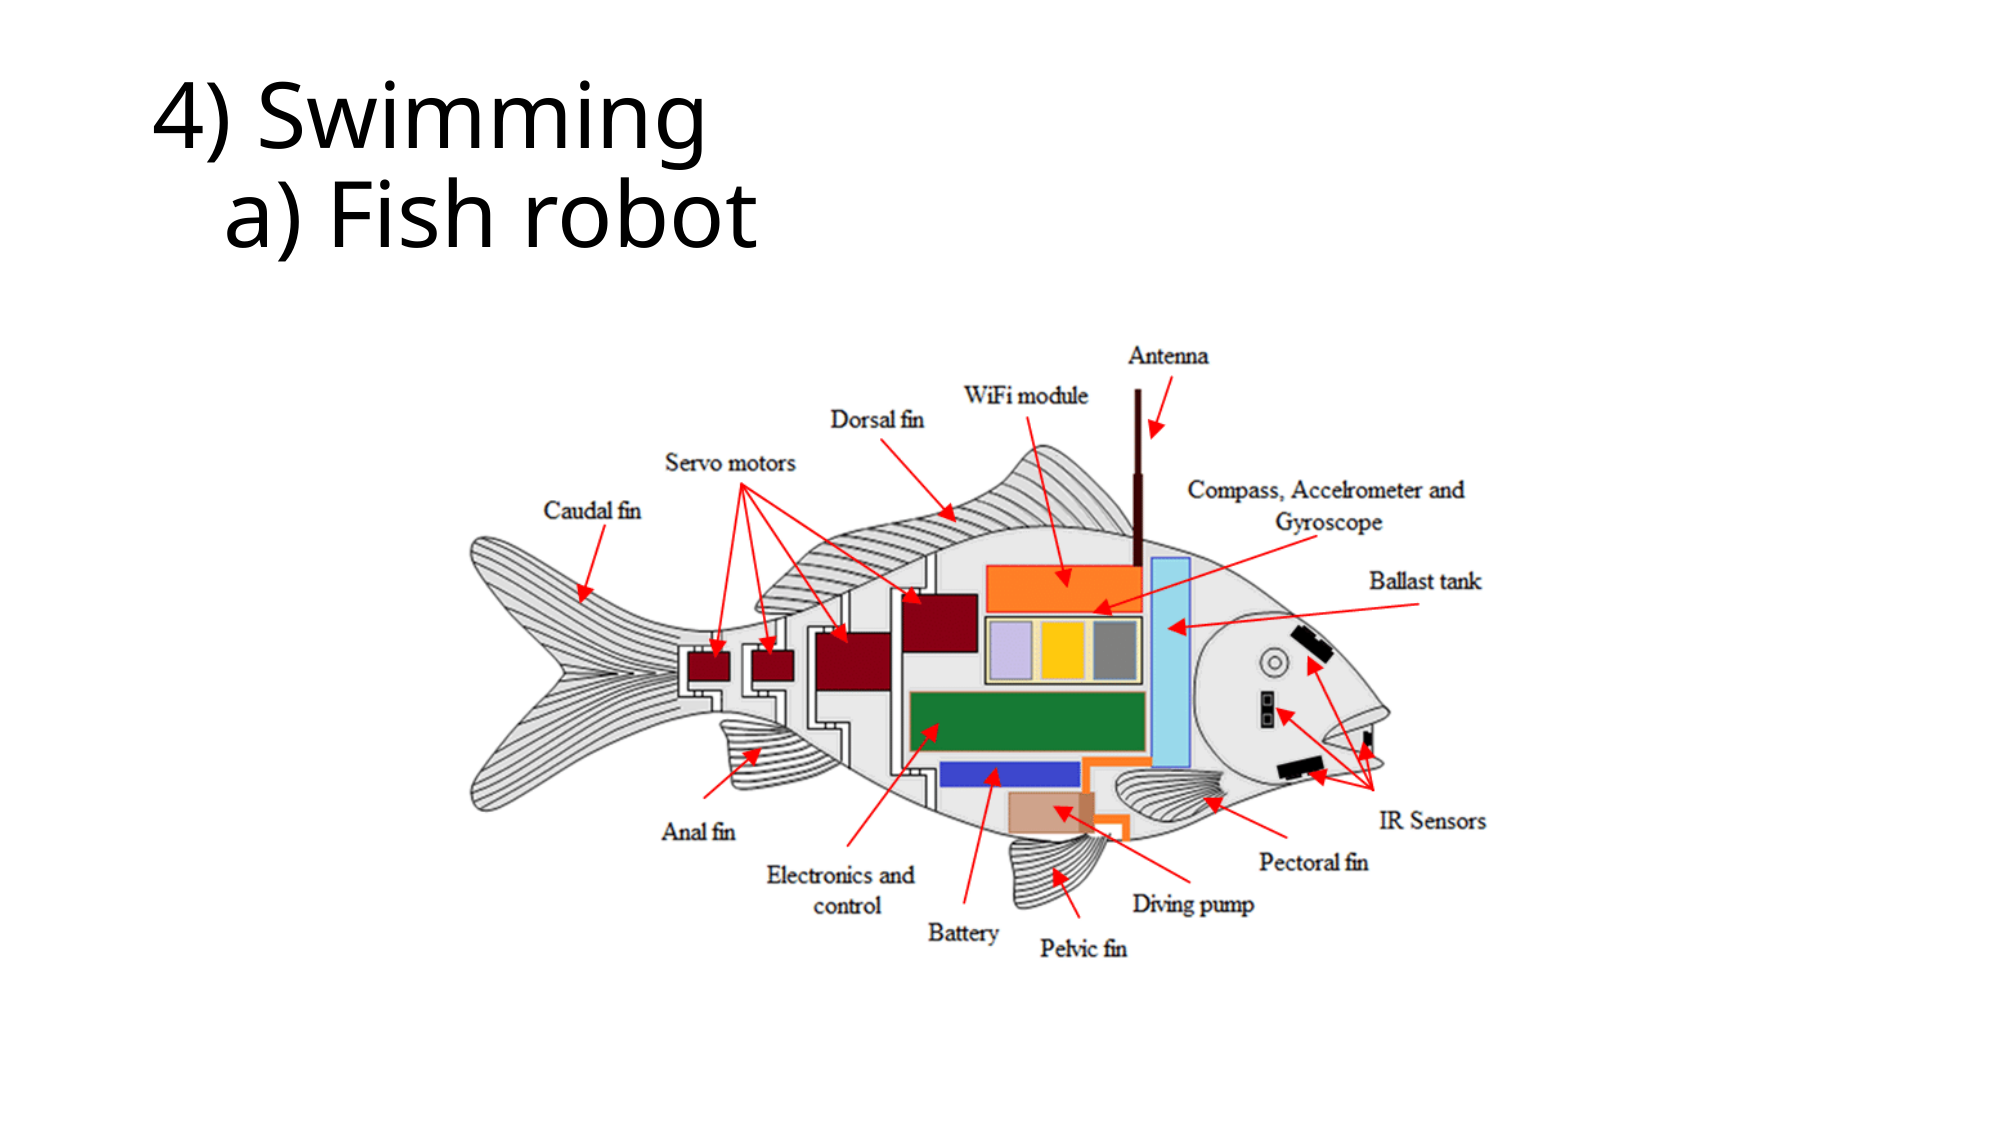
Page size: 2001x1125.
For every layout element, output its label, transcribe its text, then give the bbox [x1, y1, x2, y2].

picture [466, 338, 1493, 964]
title 4) Swimming a) Fish robot [137, 59, 1863, 278]
